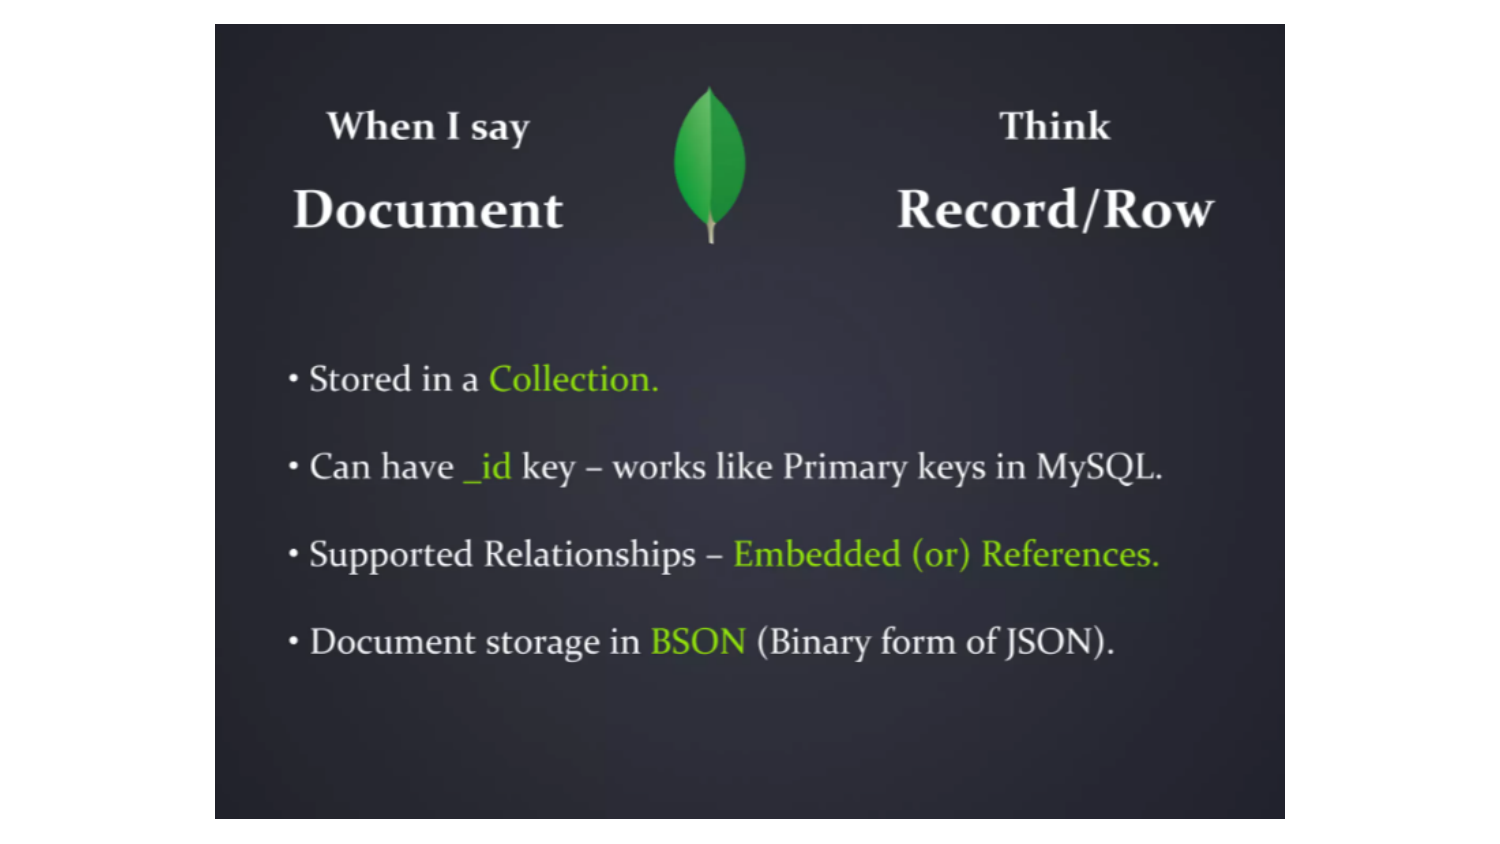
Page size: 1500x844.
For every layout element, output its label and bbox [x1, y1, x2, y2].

picture [215, 24, 1285, 819]
